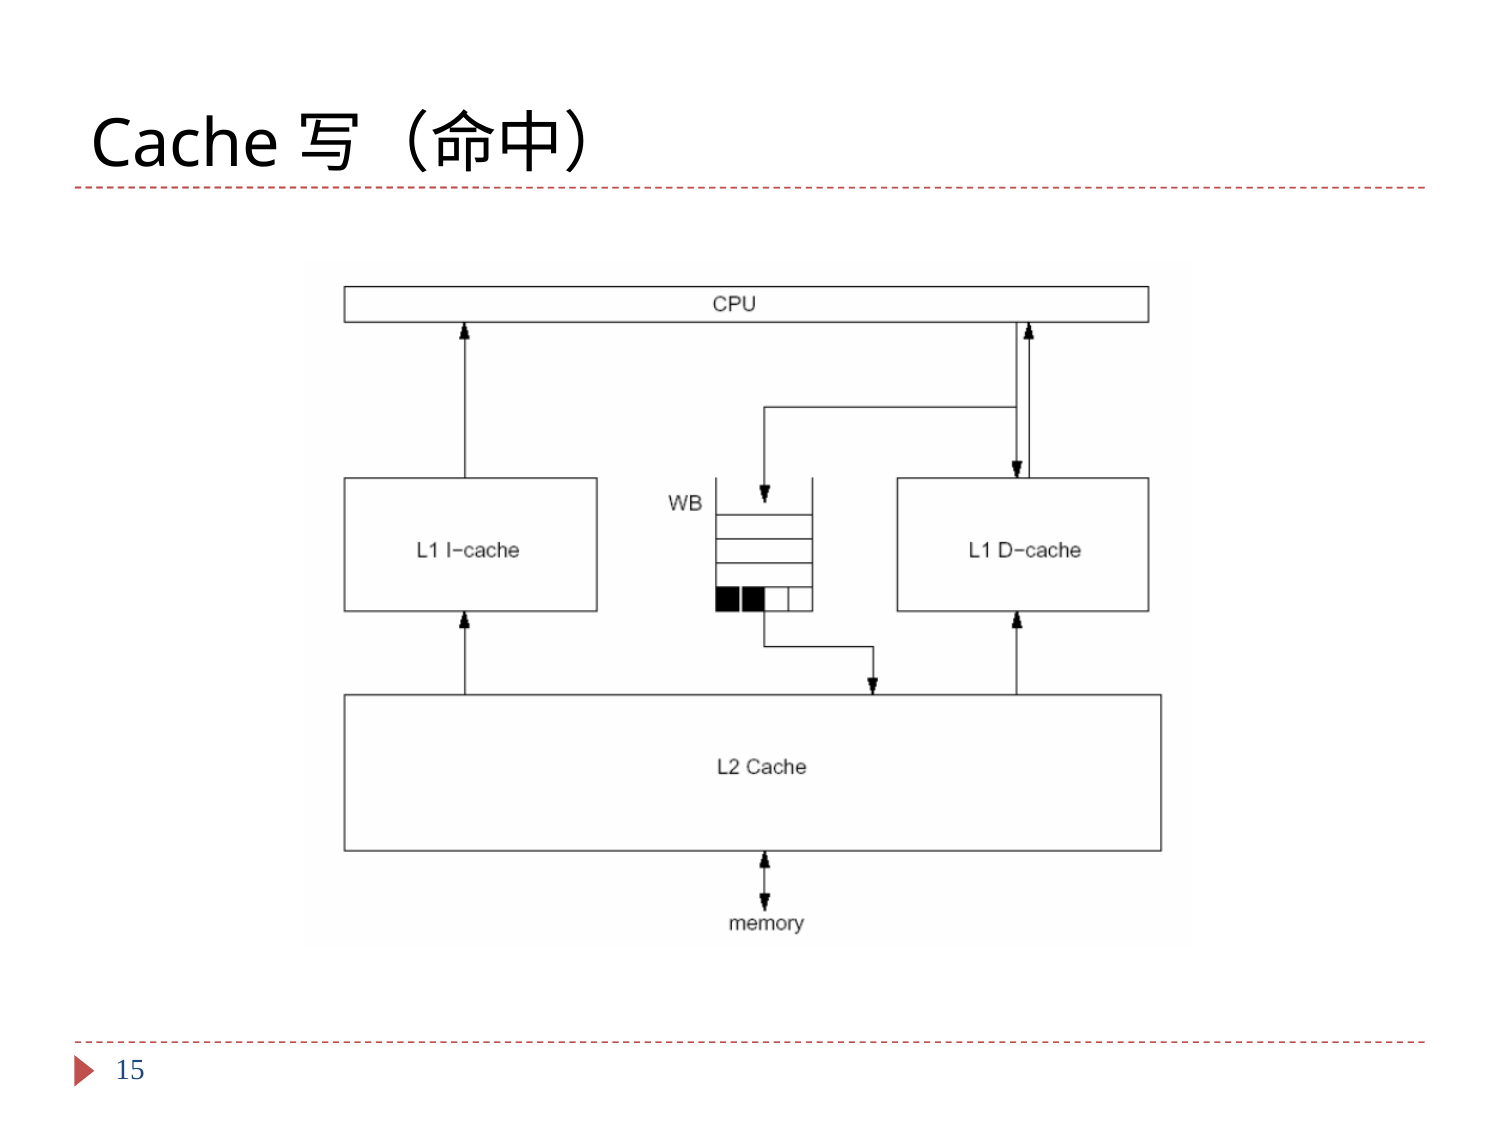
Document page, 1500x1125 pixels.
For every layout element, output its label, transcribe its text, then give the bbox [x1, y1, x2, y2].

picture [182, 255, 1262, 964]
slide_number 15 [100, 1042, 426, 1103]
title Cache写（命中） [75, 24, 1425, 188]
